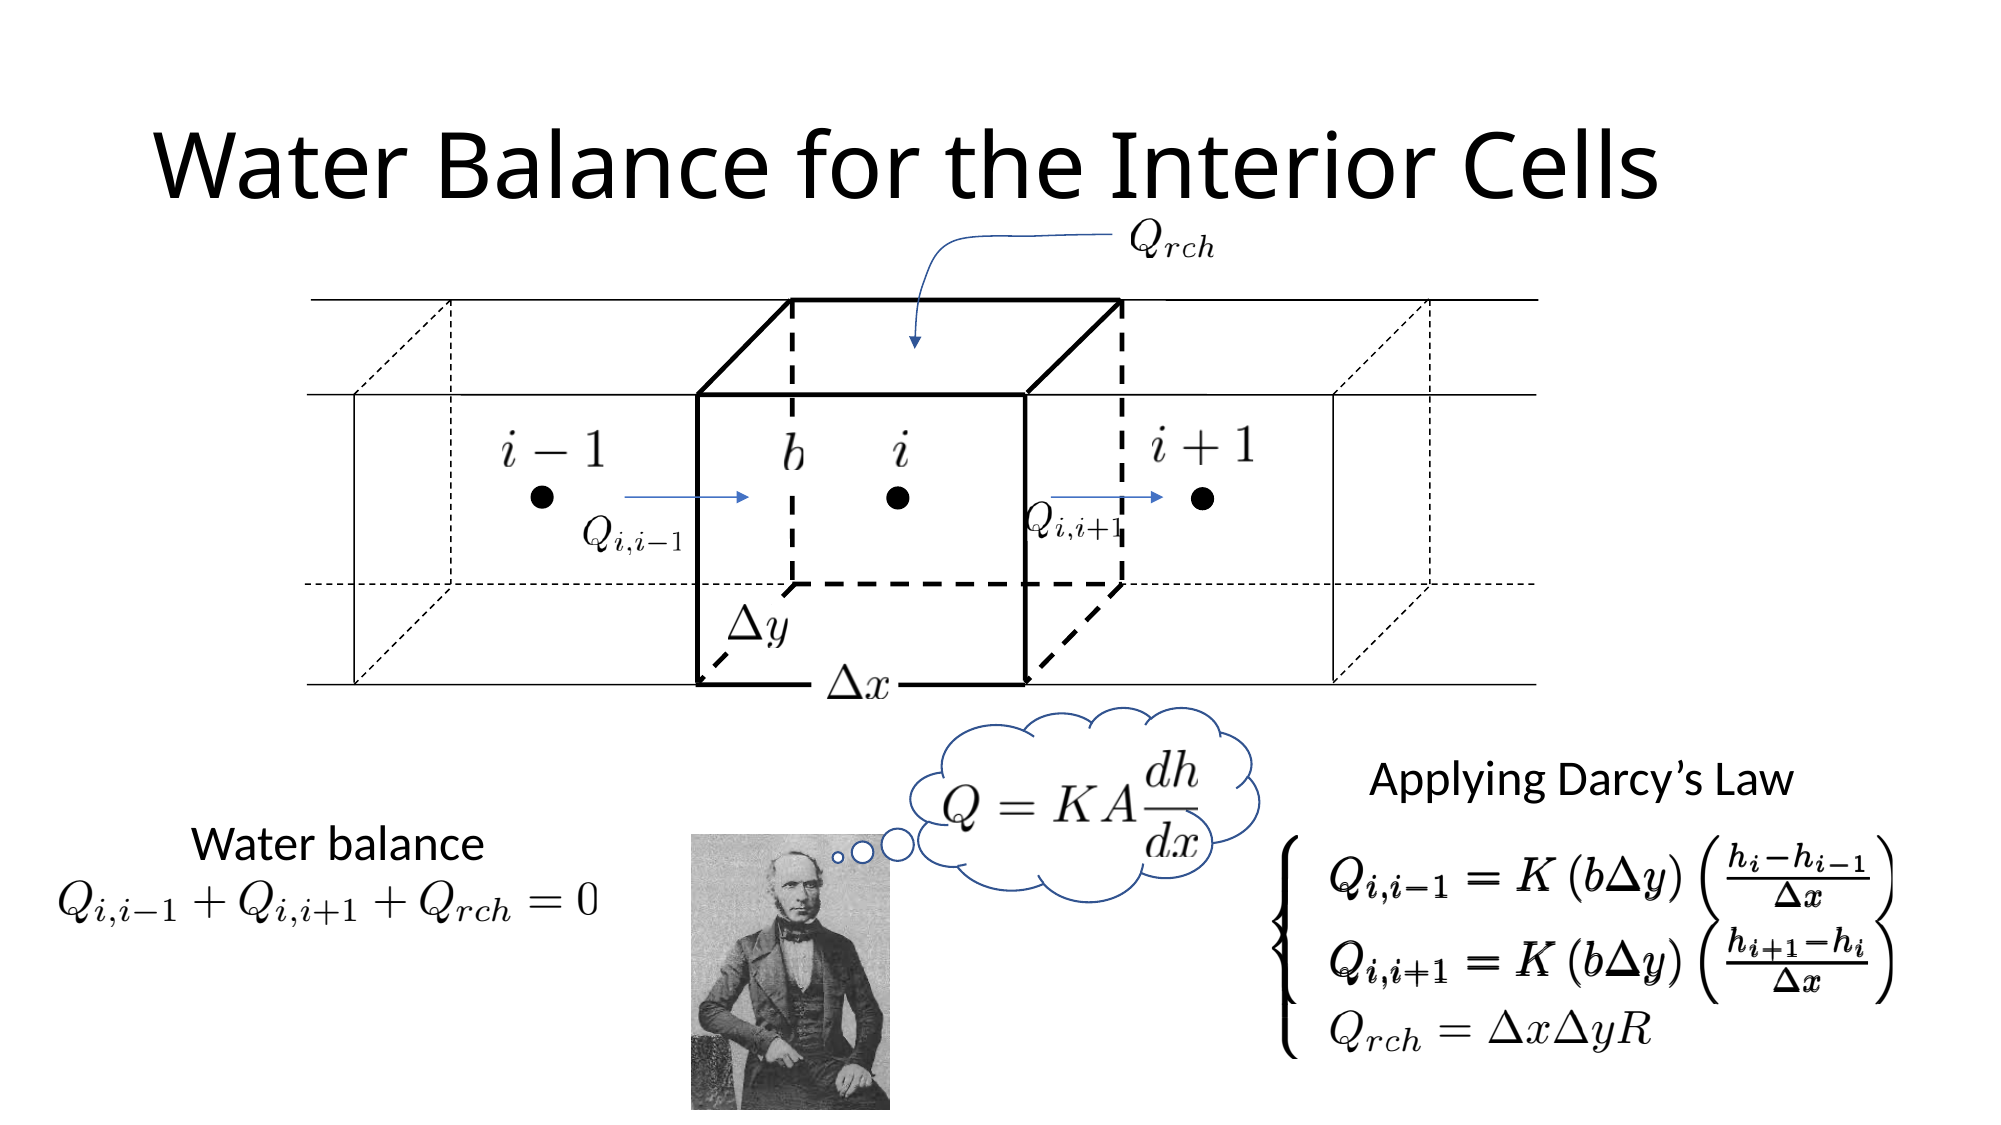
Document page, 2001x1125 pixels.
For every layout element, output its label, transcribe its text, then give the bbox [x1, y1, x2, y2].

picture [783, 432, 804, 470]
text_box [691, 707, 1260, 1110]
picture [502, 429, 604, 466]
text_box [583, 496, 750, 555]
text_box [914, 218, 1214, 349]
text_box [58, 802, 597, 927]
text_box Applying Darcy’s Law [1354, 738, 1810, 814]
picture [1152, 424, 1254, 465]
text_box [811, 685, 899, 707]
picture [892, 429, 908, 466]
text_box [304, 297, 1539, 685]
title Water Balance for the Interior Cells [137, 59, 1863, 278]
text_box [1024, 497, 1164, 540]
picture [1271, 834, 1893, 1059]
picture [728, 603, 788, 648]
picture [826, 663, 889, 699]
